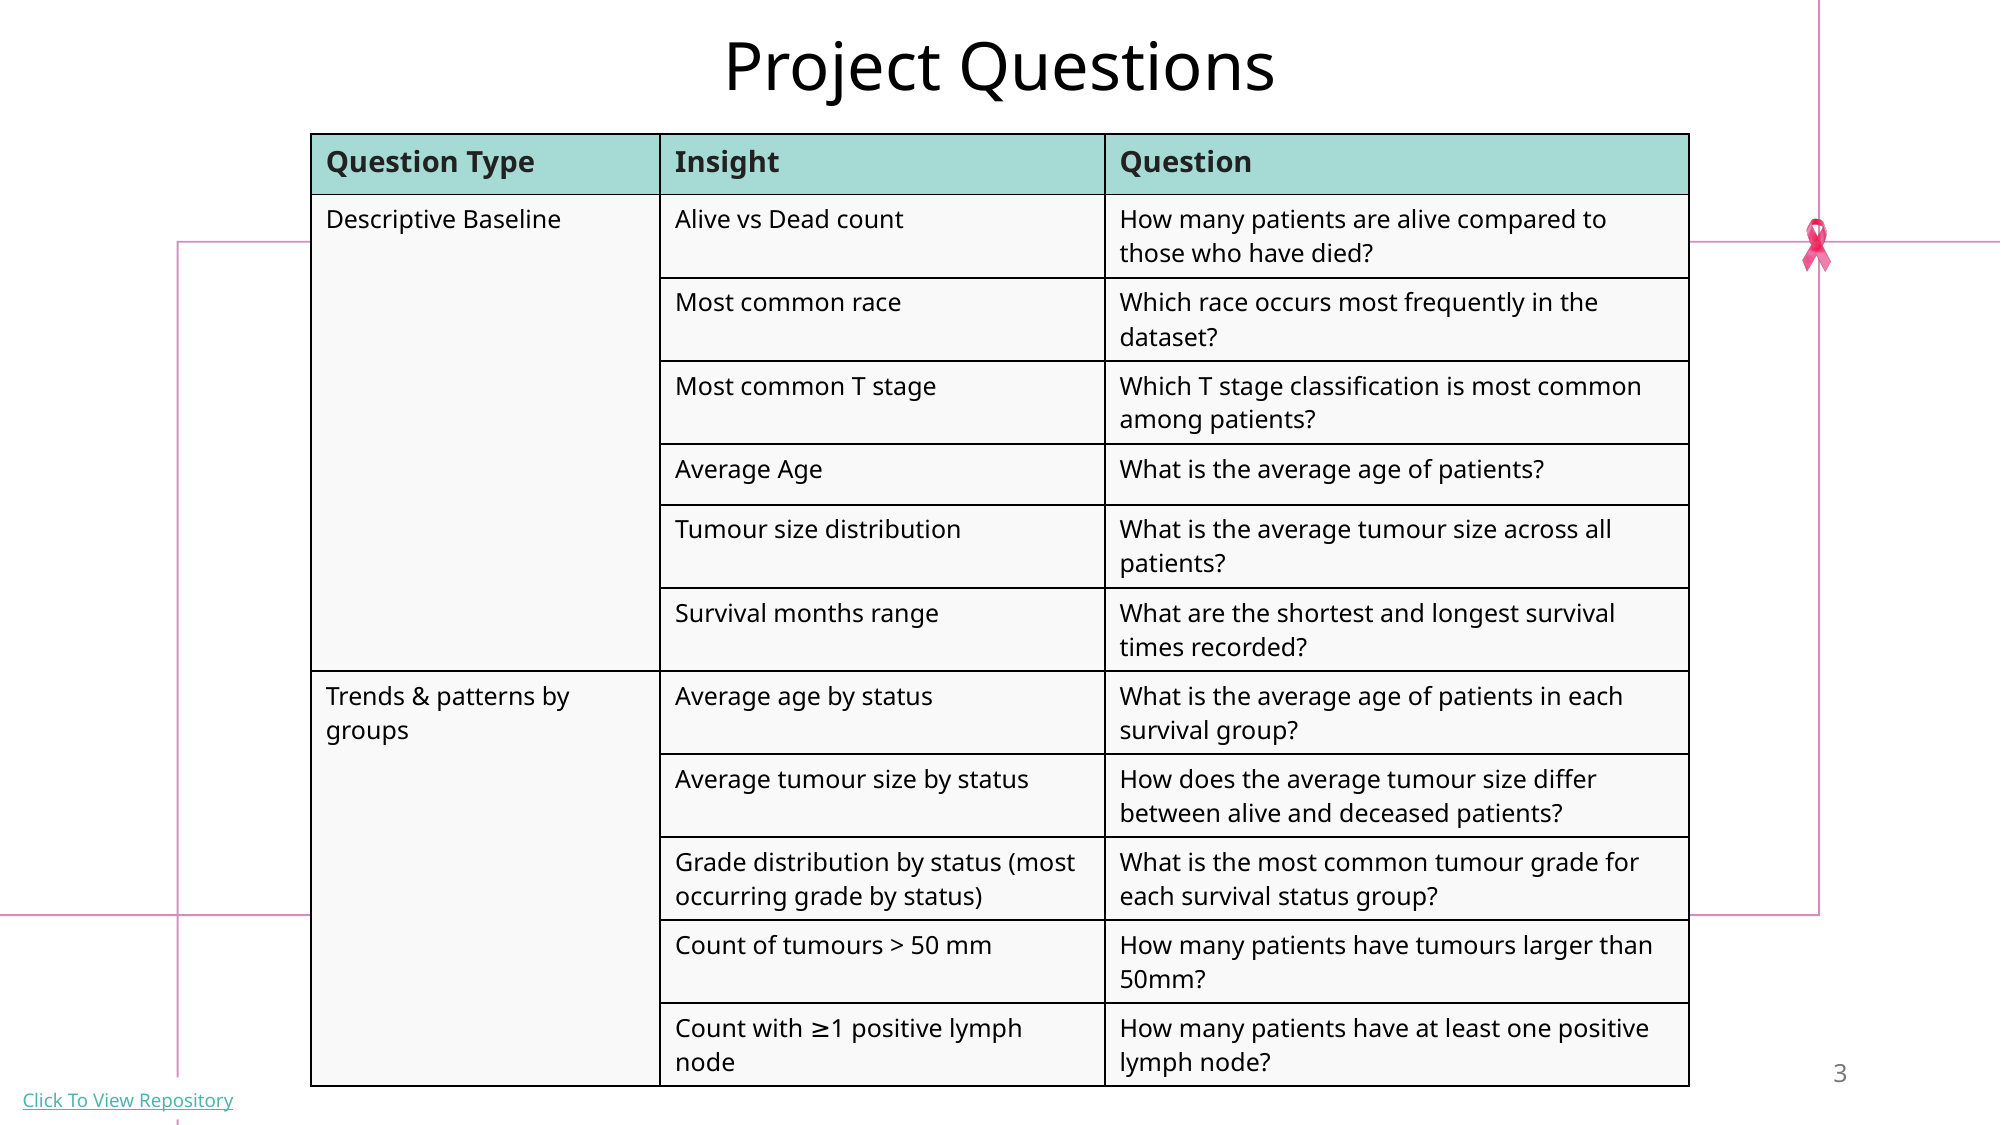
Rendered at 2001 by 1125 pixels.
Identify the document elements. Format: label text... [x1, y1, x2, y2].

table_cell Which T stage classification is most common among patients? [1106, 362, 1688, 443]
table_cell Count of tumours > 50 mm [661, 921, 1104, 1002]
text_box [1850, 239, 2000, 244]
table_cell What are the shortest and longest survival times recorded? [1106, 589, 1688, 670]
text_box Click To View Repository [0, 1077, 248, 1120]
text_box [1690, 279, 1822, 918]
table_cell Most common T stage [661, 362, 1104, 443]
text_box [175, 239, 310, 1077]
table_cell What is the average age of patients in each survival group? [1106, 672, 1688, 753]
table_cell Average tumour size by status [661, 755, 1104, 836]
table_cell What is the most common tumour grade for each survival status group? [1106, 838, 1688, 919]
text_box [1817, 0, 1822, 213]
slide_number 3 [1412, 1042, 1863, 1103]
text_box [0, 913, 175, 918]
table_cell What is the average tumour size across all patients? [1106, 506, 1688, 587]
table_cell How many patients have tumours larger than 50mm? [1106, 921, 1688, 1002]
title Project Questions [565, 0, 1434, 113]
table_cell Trends & patterns by groups [312, 672, 659, 1085]
table_header Insight [661, 135, 1104, 194]
table_cell Alive vs Dead count [661, 195, 1104, 277]
table_cell Which race occurs most frequently in the dataset? [1106, 279, 1688, 360]
table_cell Count with ≥1 positive lymph node [661, 1004, 1104, 1085]
table_header Question [1106, 135, 1688, 194]
table_cell Survival months range [661, 589, 1104, 670]
table_cell Tumour size distribution [661, 506, 1104, 587]
table_cell Grade distribution by status (most occurring grade by status) [661, 838, 1104, 919]
table_cell Descriptive Baseline [312, 195, 659, 670]
table_cell How does the average tumour size differ between alive and deceased patients? [1106, 755, 1688, 836]
table_cell Most common race [661, 279, 1104, 360]
table_cell What is the average age of patients? [1106, 445, 1688, 504]
table_cell Average Age [661, 445, 1104, 504]
table_header Question Type [312, 135, 659, 194]
text_box [1690, 239, 1783, 244]
text_box [180, 913, 310, 918]
table_cell How many patients are alive compared to those who have died? [1106, 195, 1688, 277]
table_cell Average age by status [661, 672, 1104, 753]
picture [1783, 213, 1850, 279]
table_cell How many patients have at least one positive lymph node? [1106, 1004, 1688, 1085]
